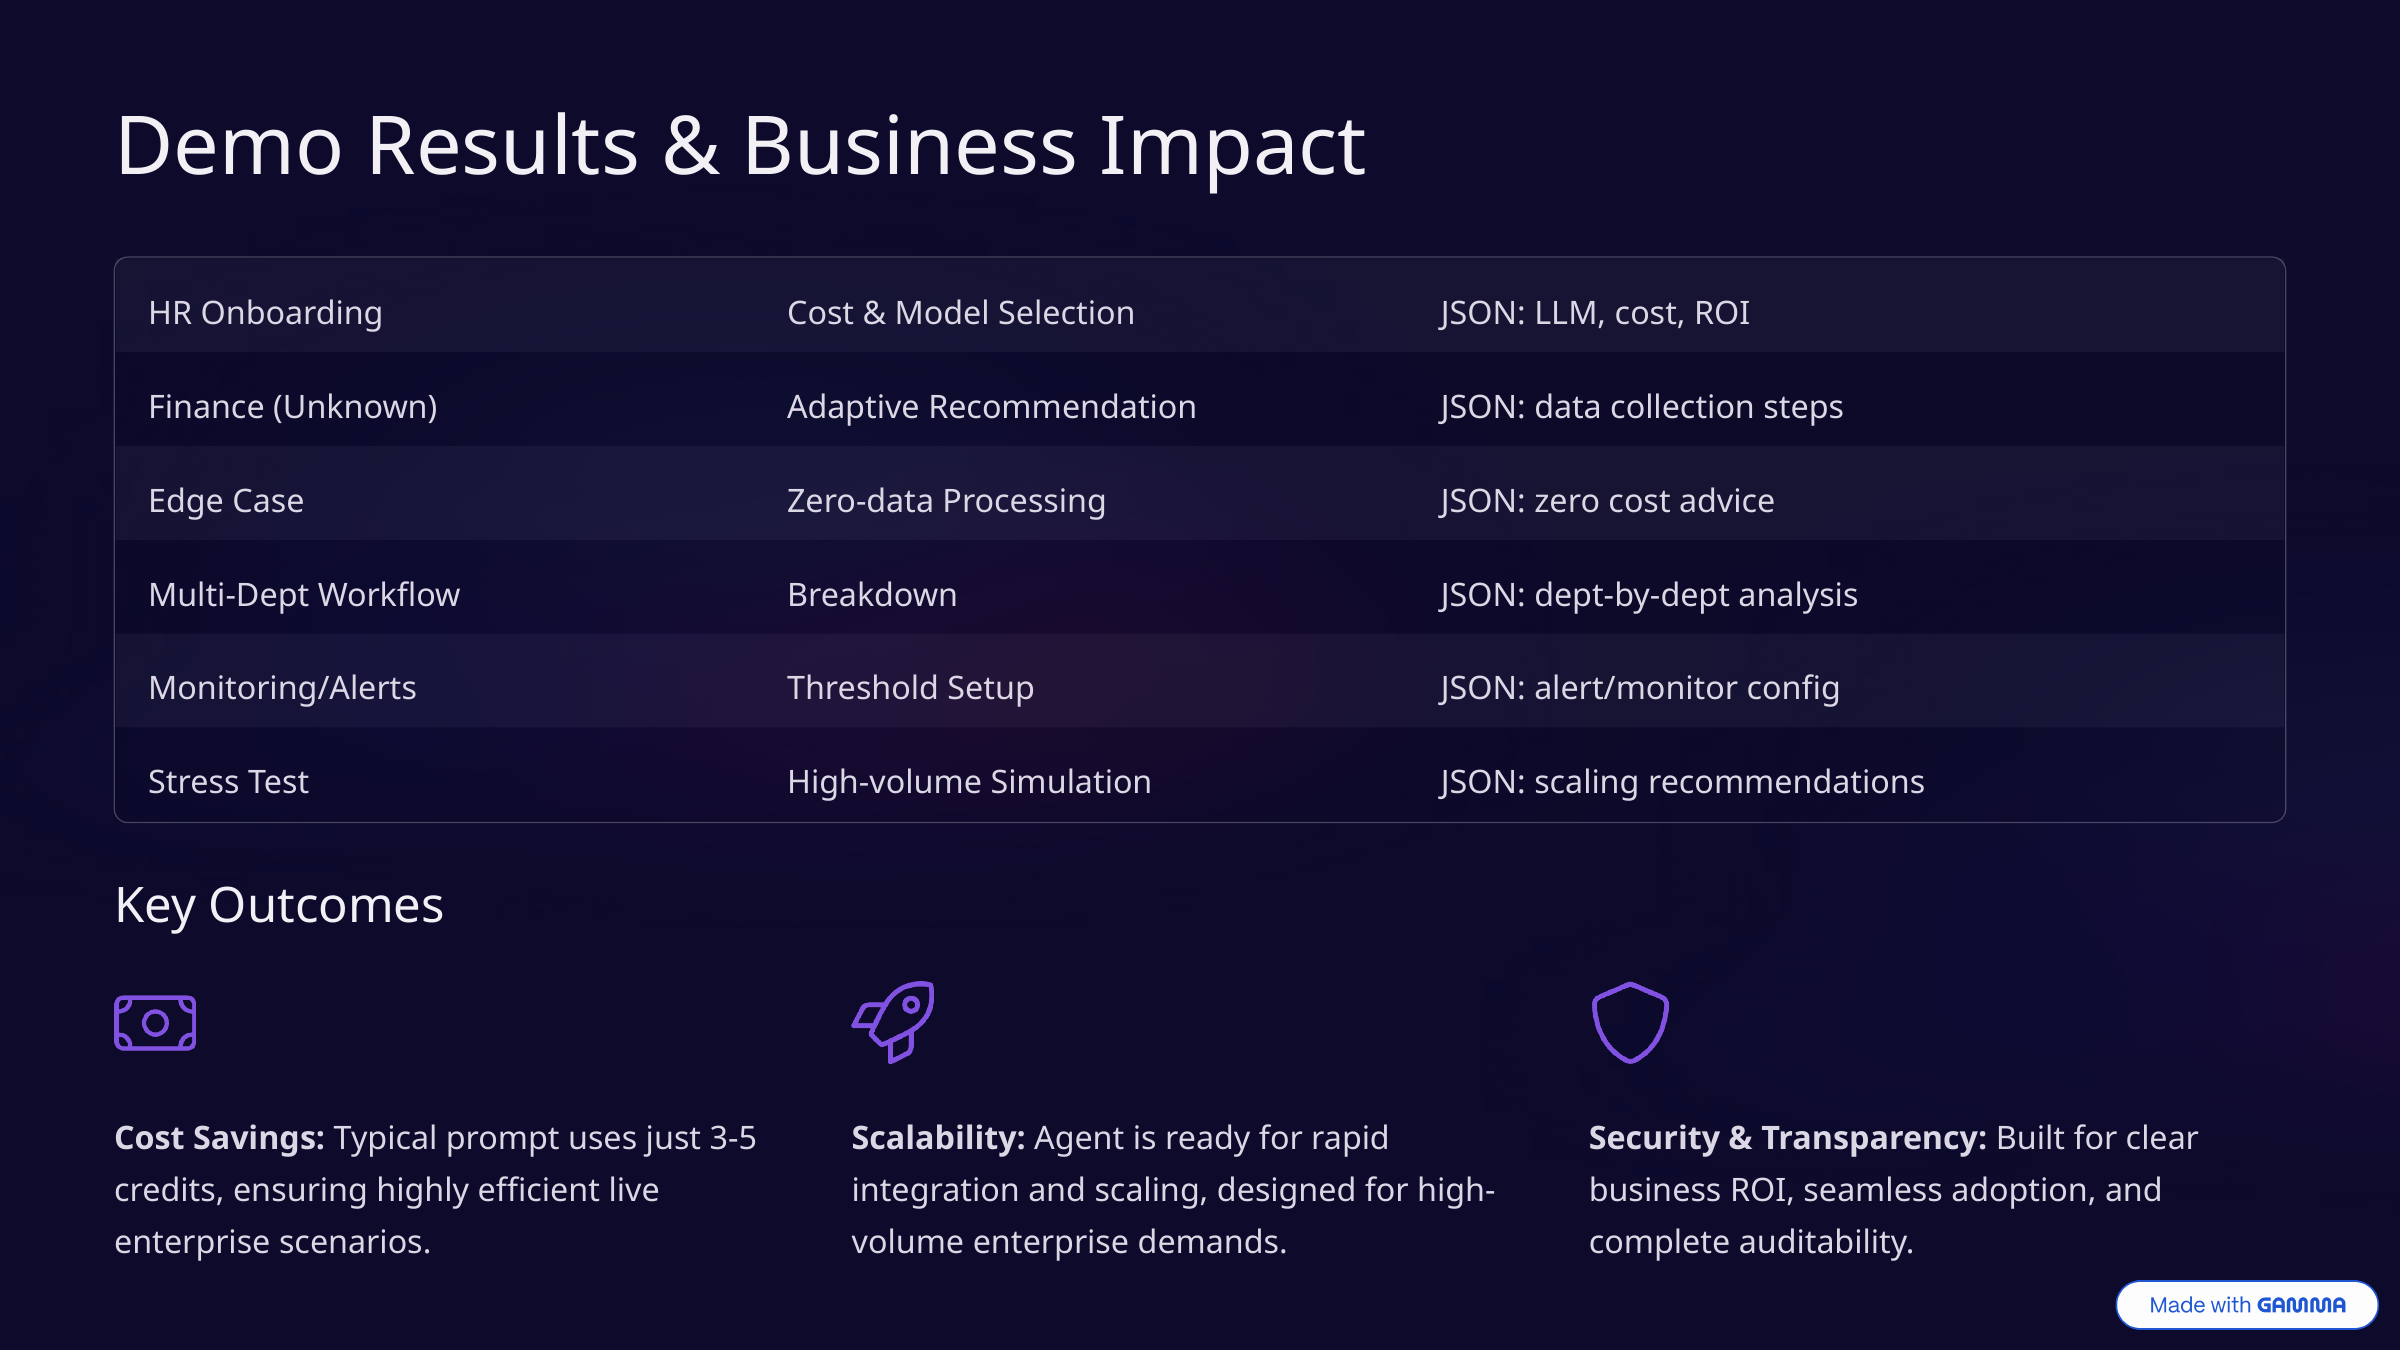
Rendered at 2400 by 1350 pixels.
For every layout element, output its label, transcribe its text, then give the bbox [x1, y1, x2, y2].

picture [114, 981, 196, 1064]
picture [851, 981, 934, 1064]
text_box High-volume Simulation [787, 748, 1375, 801]
text_box HR Onboarding [148, 279, 721, 332]
text_box Edge Case [148, 466, 721, 519]
text_box Cost Savings: Typical prompt uses just 3-5 credits, ensuring highly efficient live enterprise scenarios. [114, 1104, 811, 1261]
text_box JSON: scaling recommendations [1440, 748, 2252, 801]
text_box JSON: data collection steps [1440, 372, 2252, 426]
text_box Scalability: Agent is ready for rapid integration and scaling, designed for high-volume enterprise demands. [851, 1104, 1549, 1261]
text_box Monitoring/Alerts [148, 654, 721, 707]
picture [2106, 1271, 2389, 1339]
text_box [115, 633, 2285, 727]
text_box Multi-Dept Workflow [148, 560, 721, 613]
text_box JSON: LLM, cost, ROI [1440, 279, 2252, 332]
text_box Stress Test [148, 748, 721, 801]
text_box Threshold Setup [787, 654, 1375, 707]
text_box Key Outcomes [114, 871, 604, 933]
text_box JSON: zero cost advice [1440, 466, 2252, 519]
text_box [115, 727, 2285, 822]
text_box [115, 539, 2285, 633]
text_box Zero-data Processing [787, 466, 1375, 519]
text_box Demo Results & Business Impact [114, 89, 1462, 192]
text_box Finance (Unknown) [148, 372, 721, 426]
text_box [115, 445, 2285, 539]
picture [1589, 981, 1671, 1064]
text_box Adaptive Recommendation [787, 372, 1375, 426]
text_box [115, 258, 2285, 352]
text_box Cost & Model Selection [787, 279, 1375, 332]
text_box JSON: alert/monitor config [1440, 654, 2252, 707]
text_box JSON: dept-by-dept analysis [1440, 560, 2252, 613]
text_box [115, 352, 2285, 445]
text_box Security & Transparency: Built for clear business ROI, seamless adoption, and complete auditability. [1589, 1104, 2286, 1261]
text_box Breakdown [787, 560, 1375, 613]
